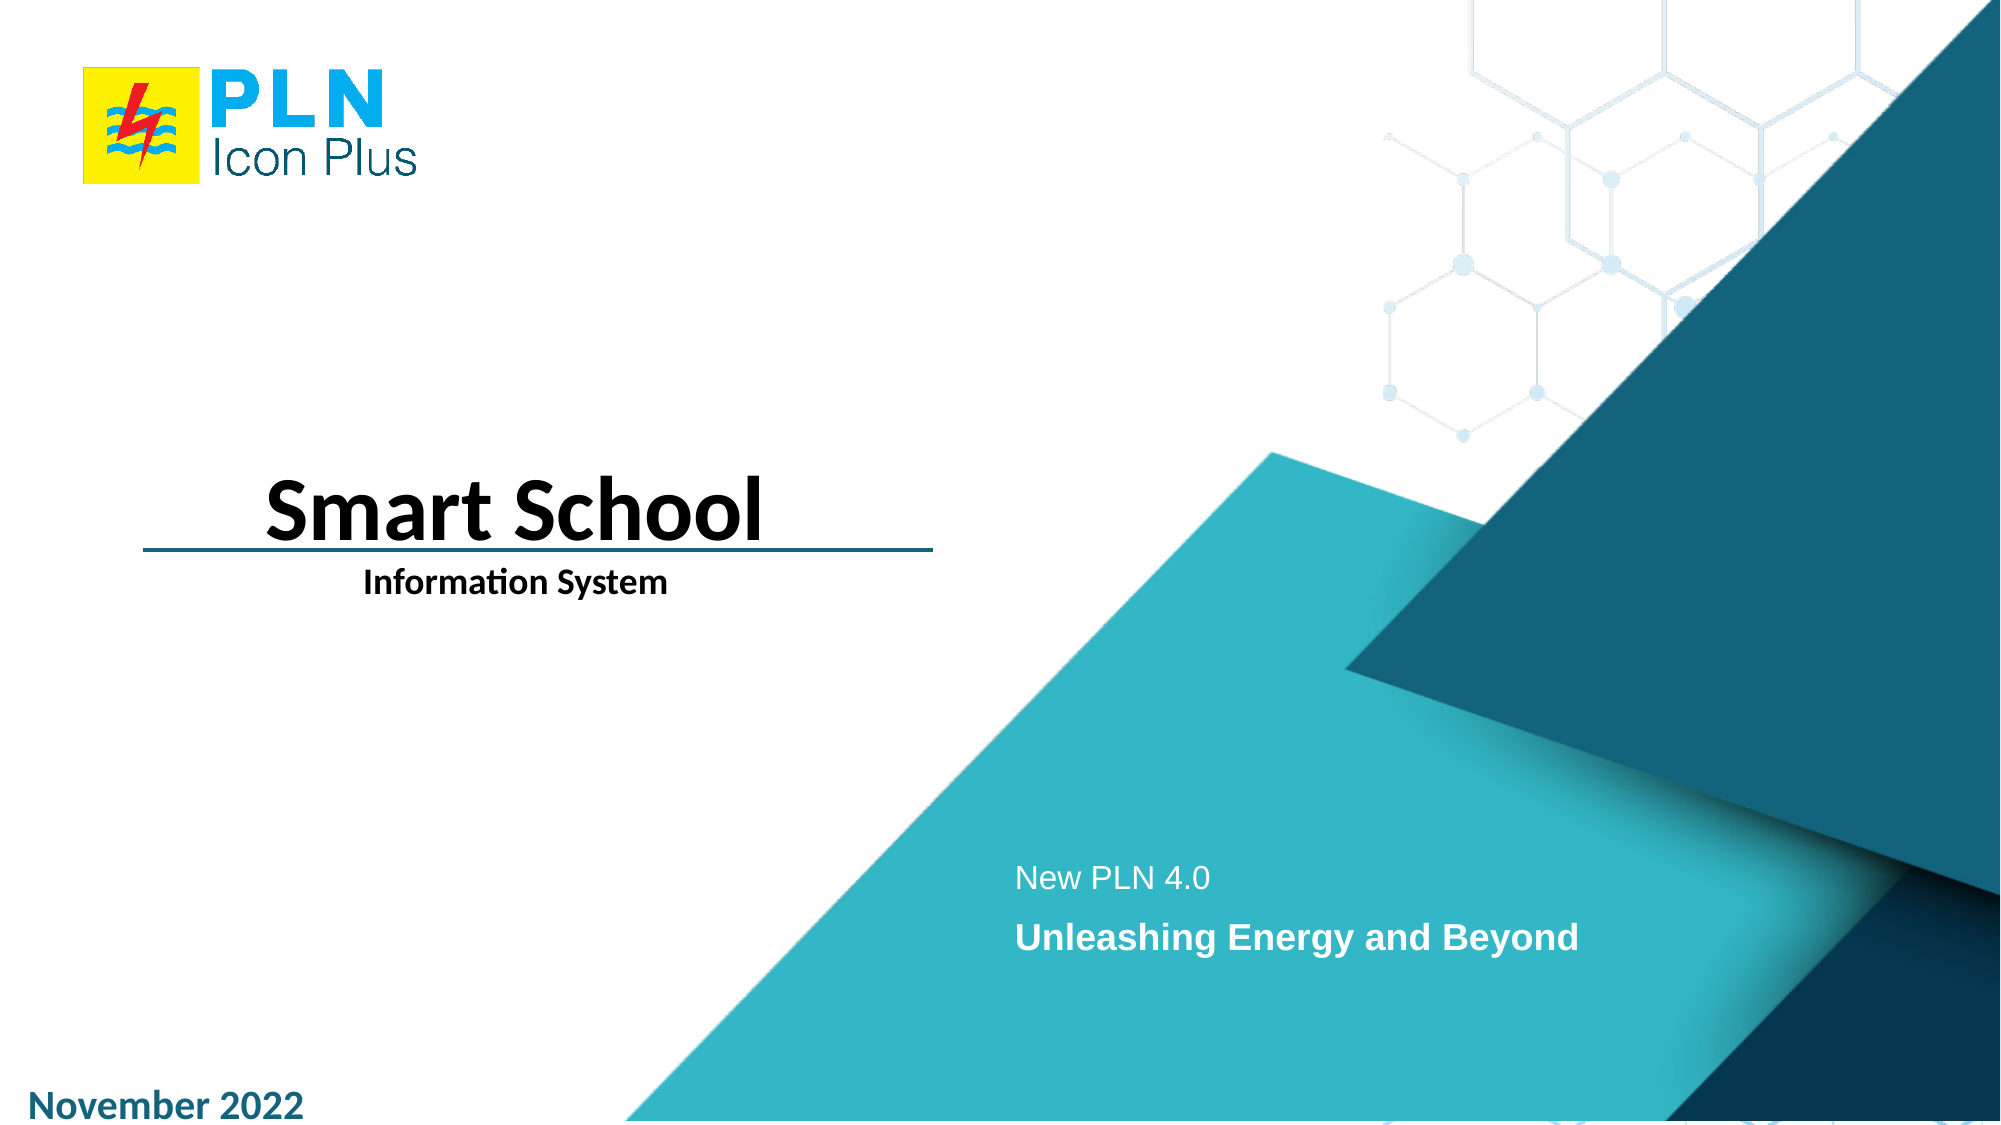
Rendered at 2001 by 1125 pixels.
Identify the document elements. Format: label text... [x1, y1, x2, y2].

picture [55, 9, 444, 242]
text_box Smart School [171, 441, 860, 548]
text_box Information System [16, 549, 1016, 610]
text_box November 2022 [13, 1067, 596, 1125]
picture [608, 0, 2001, 1121]
